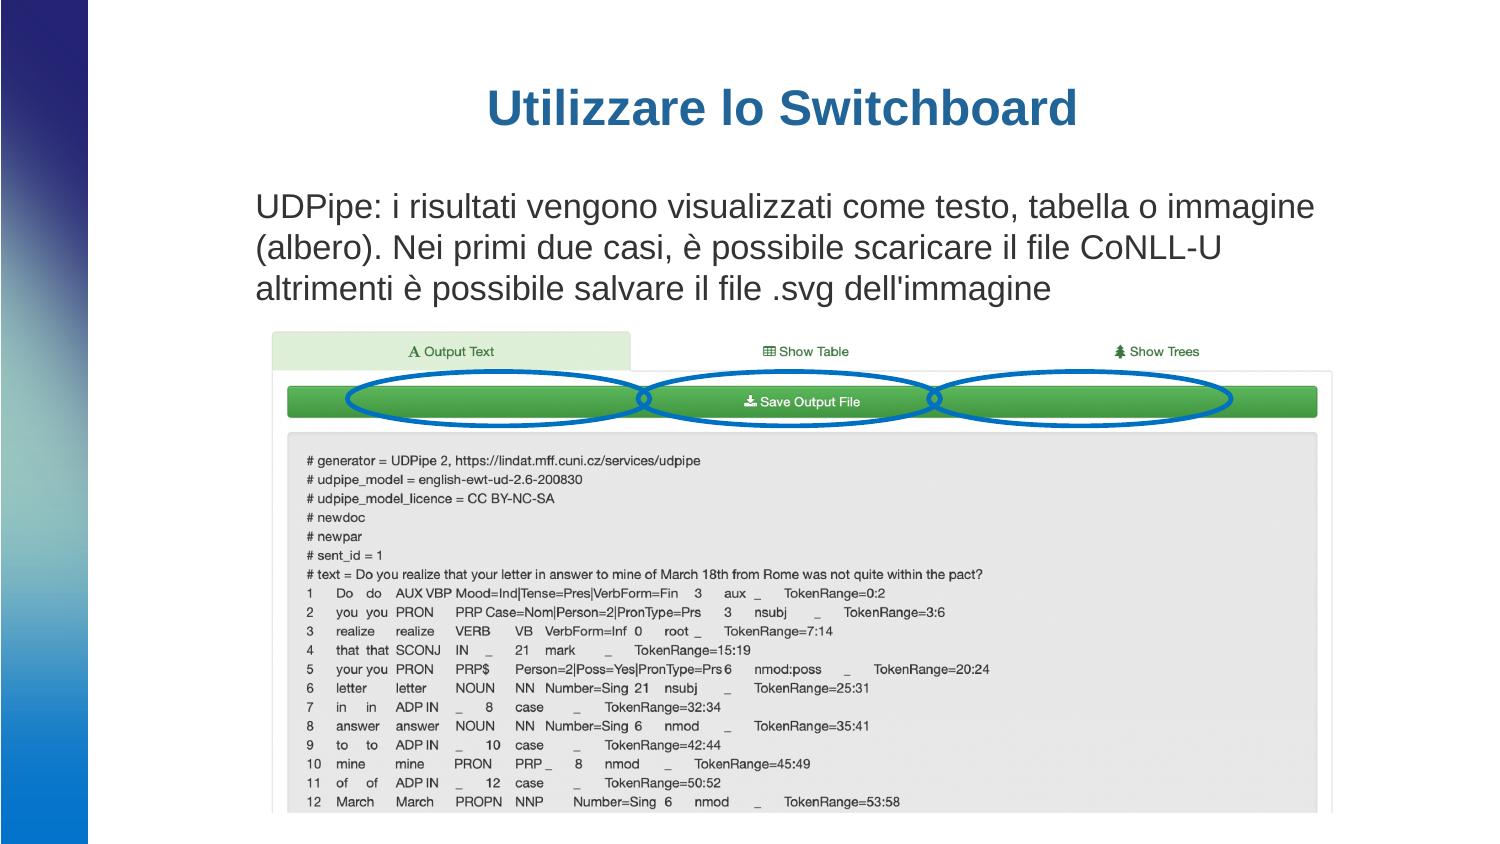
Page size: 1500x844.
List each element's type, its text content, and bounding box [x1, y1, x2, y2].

title Utilizzare lo Switchboard [282, 51, 1284, 162]
text_box UDPipe: i risultati vengono visualizzati come testo, tabella o immagine (albero). Nei primi due casi, è possibile scaricare il file CoNLL-U altrimenti è possibile salvare il file .svg dell'immagine [244, 172, 1344, 319]
picture [264, 320, 1344, 814]
picture [1, 0, 89, 844]
